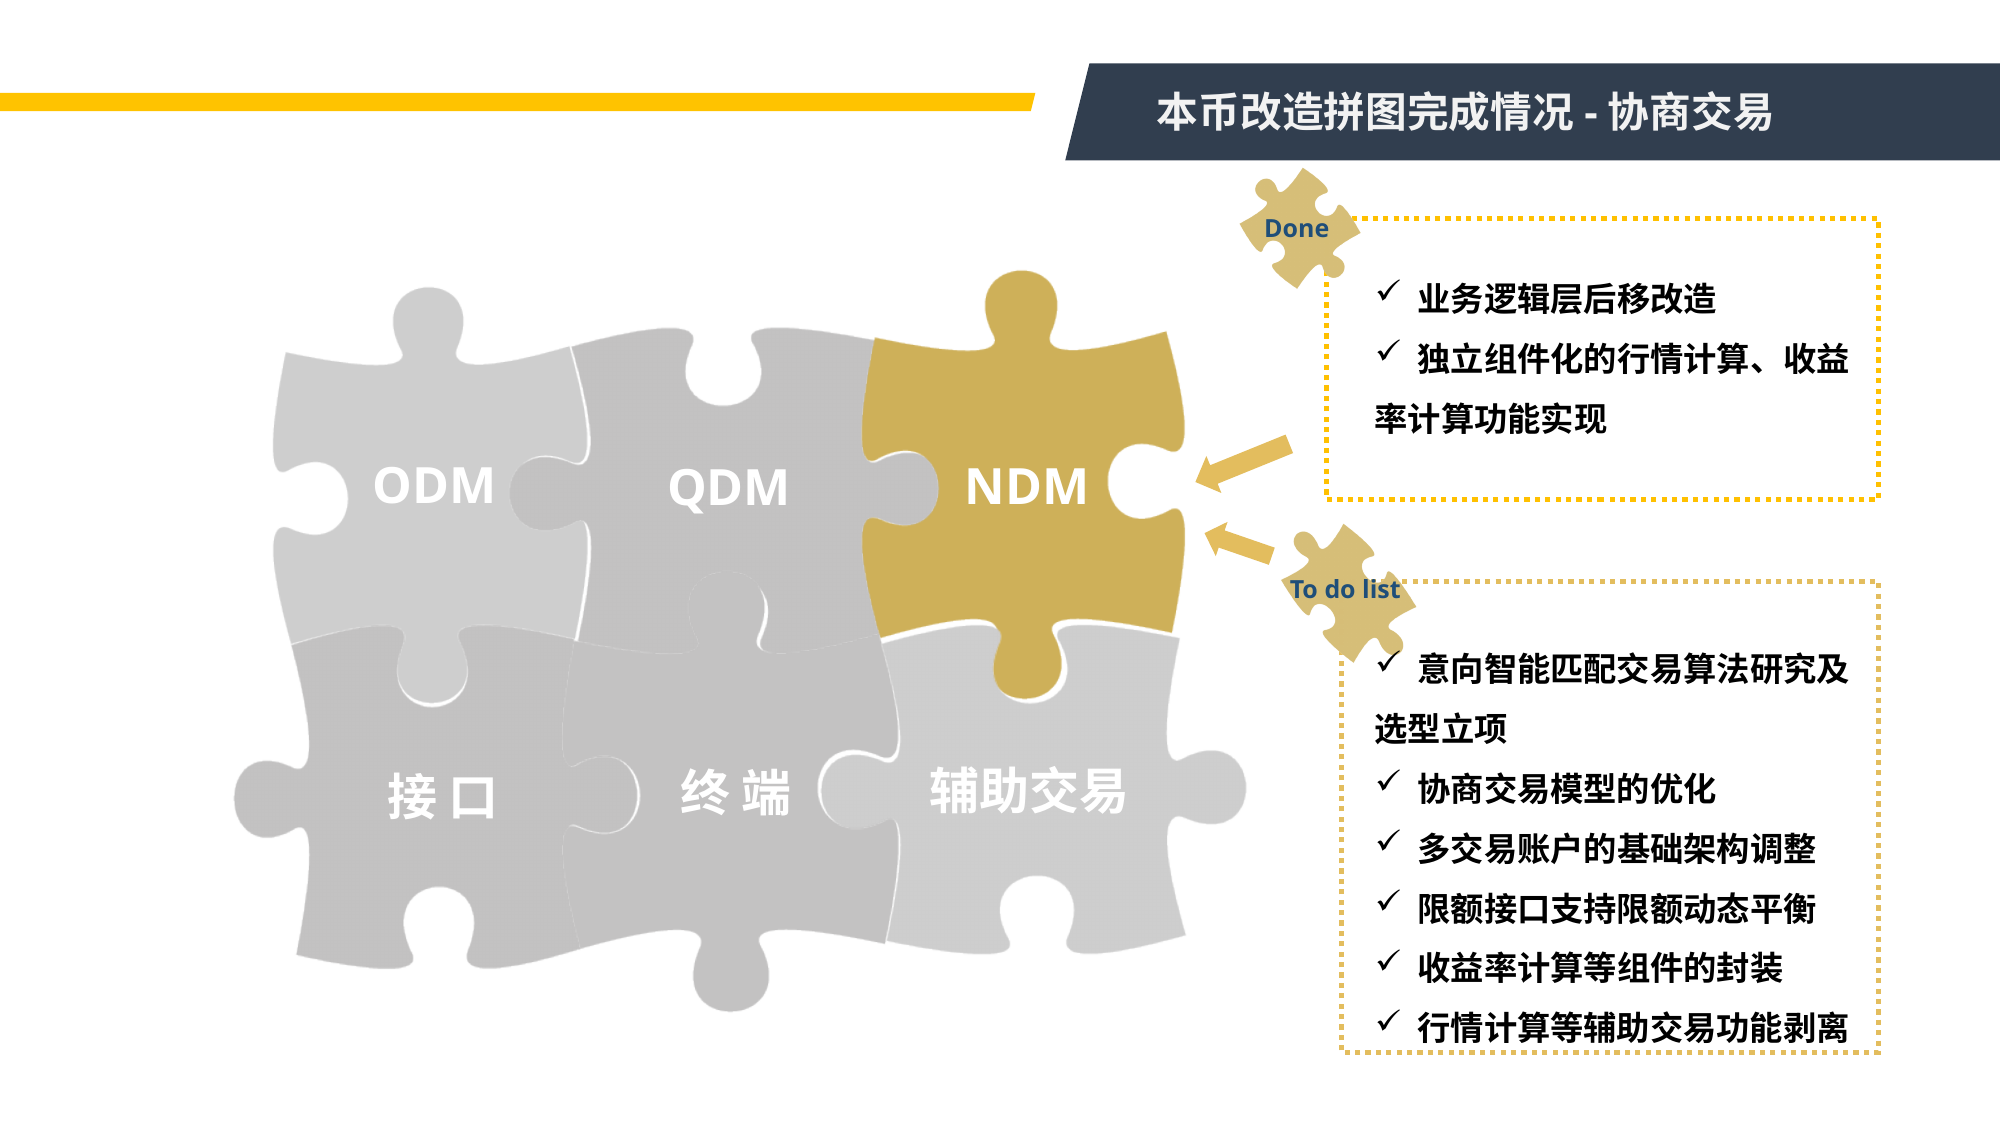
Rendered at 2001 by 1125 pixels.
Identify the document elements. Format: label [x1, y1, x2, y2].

text_box [196, 227, 1289, 1053]
picture [1244, 153, 1354, 302]
text_box [0, 91, 1037, 113]
text_box [1292, 498, 1879, 1053]
text_box [1191, 218, 1879, 500]
text_box [1065, 63, 2000, 161]
